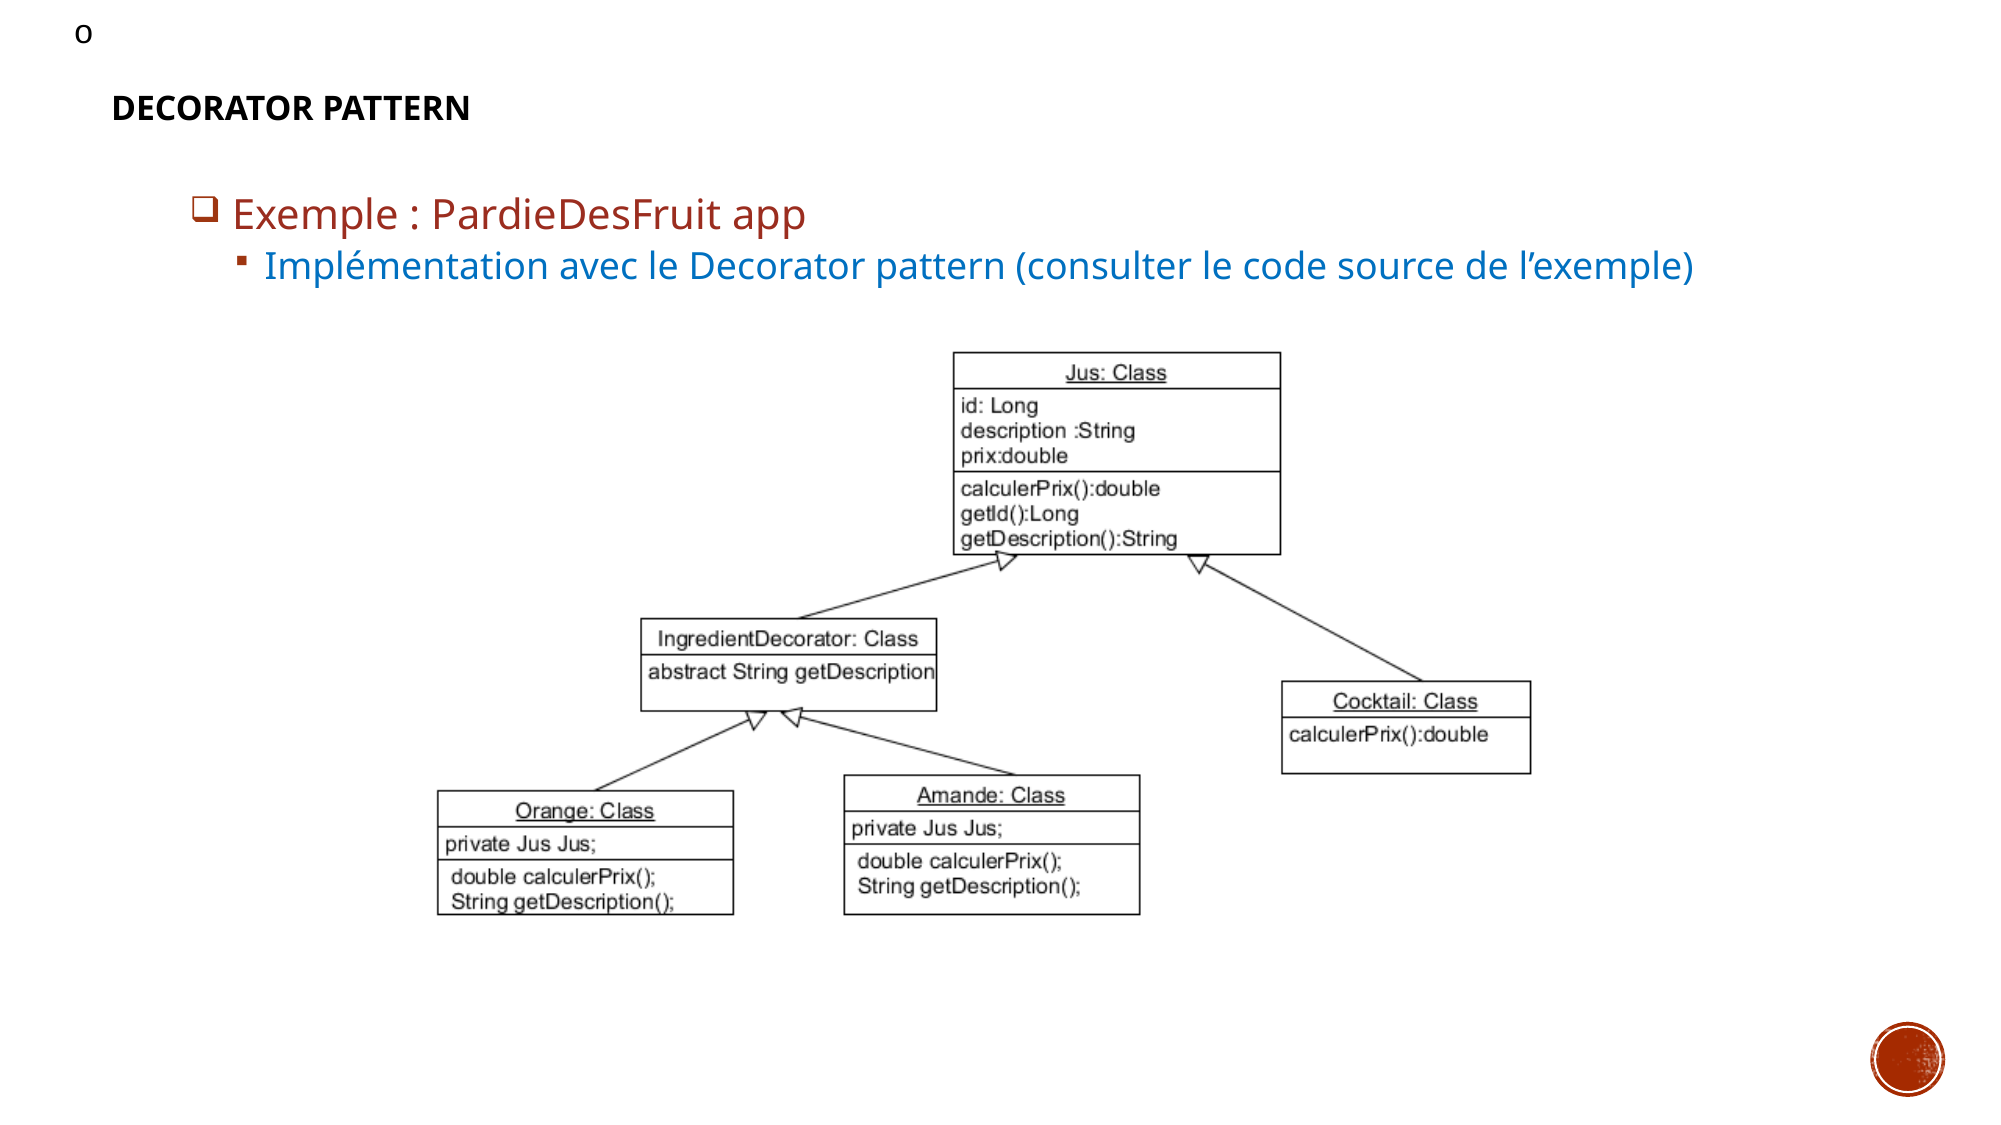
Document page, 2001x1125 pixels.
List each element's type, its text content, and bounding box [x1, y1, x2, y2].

text_box Exemple : PardieDesFruit app Implémentation avec le Decorator pattern (consulter le code source de l’exemple) [174, 186, 1906, 1063]
picture [206, 349, 1651, 939]
title Decorator Pattern [58, 9, 1709, 214]
